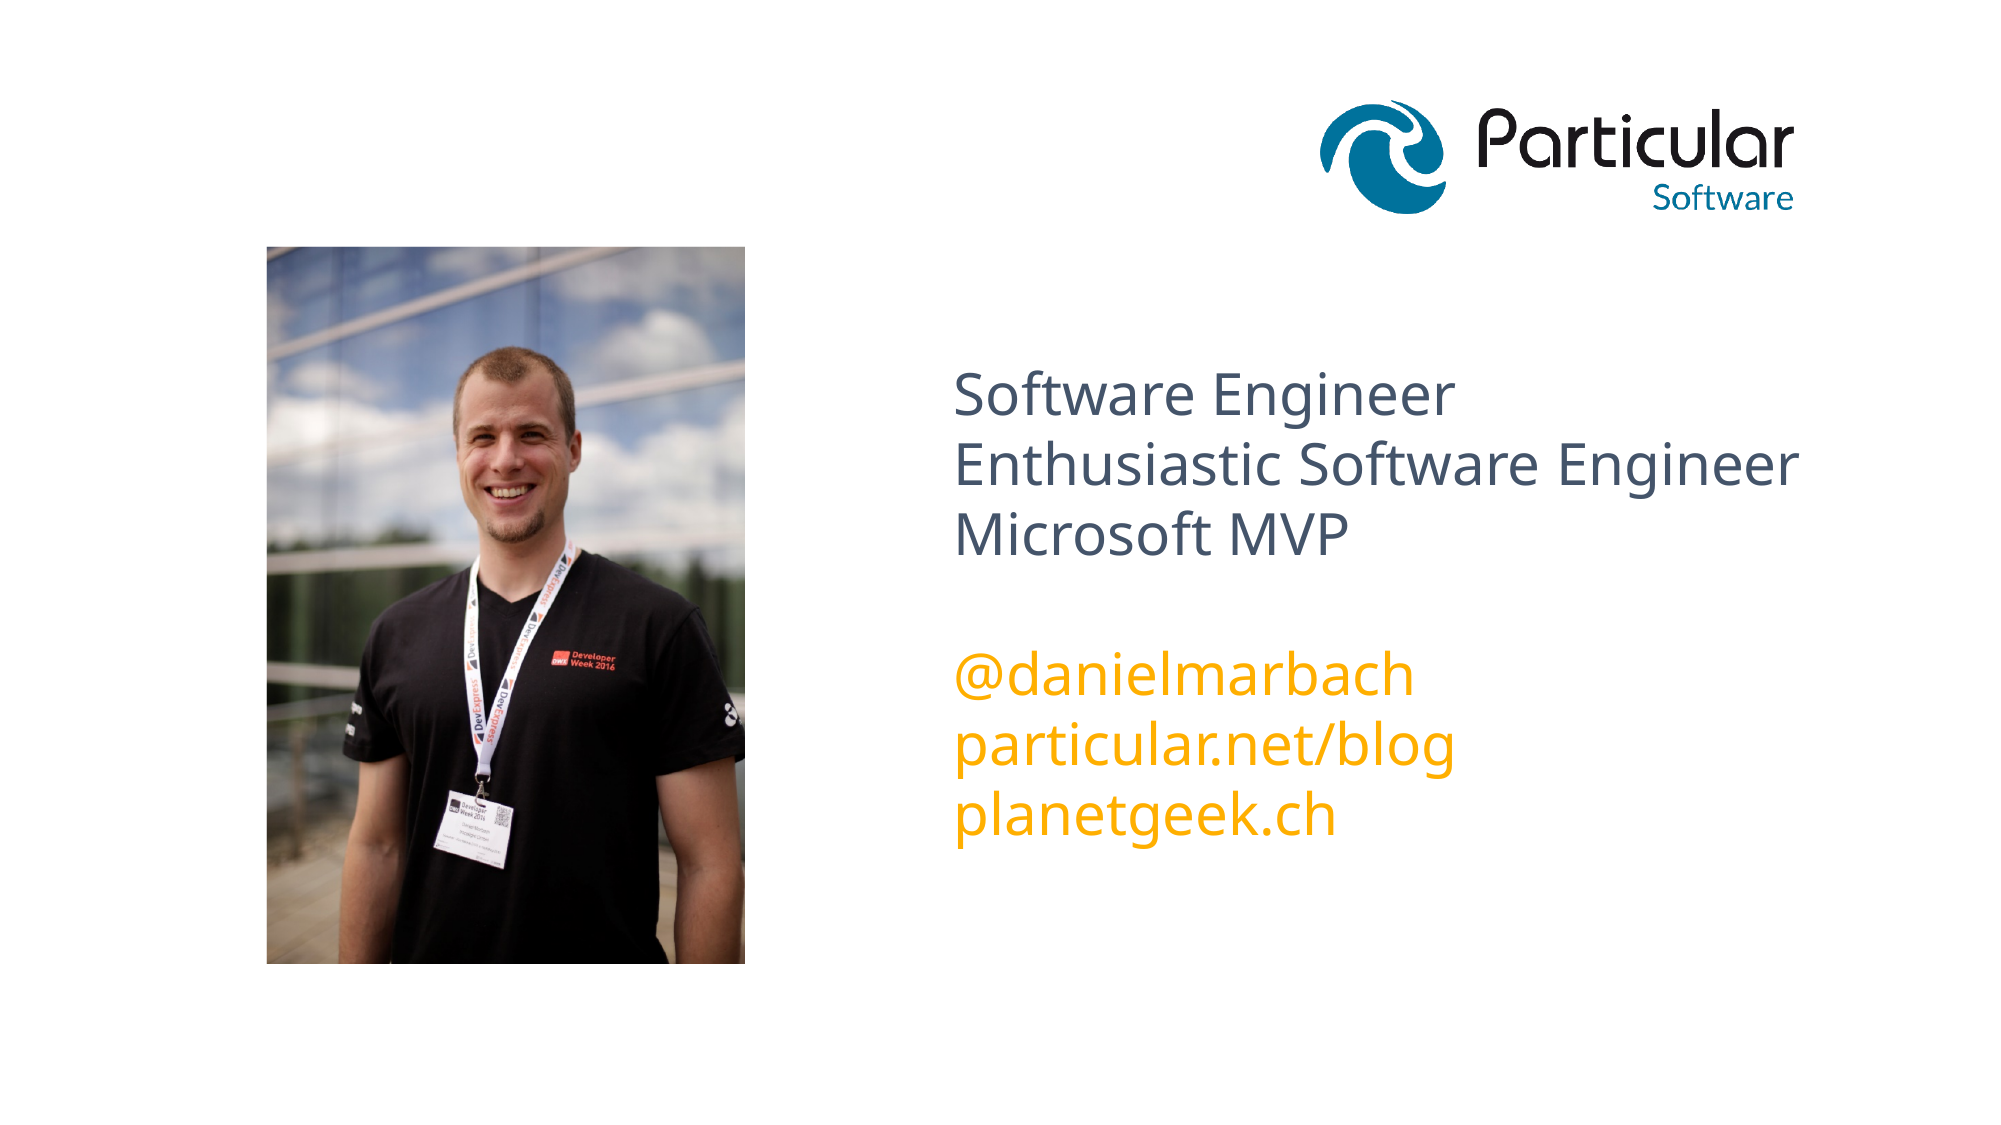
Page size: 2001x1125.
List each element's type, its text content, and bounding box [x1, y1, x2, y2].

text_box Software Engineer Enthusiastic Software Engineer Microsoft MVP @danielmarbach particular.net/blog planetgeek.ch [938, 349, 1939, 855]
picture [146, 247, 865, 963]
picture [1320, 100, 1794, 214]
